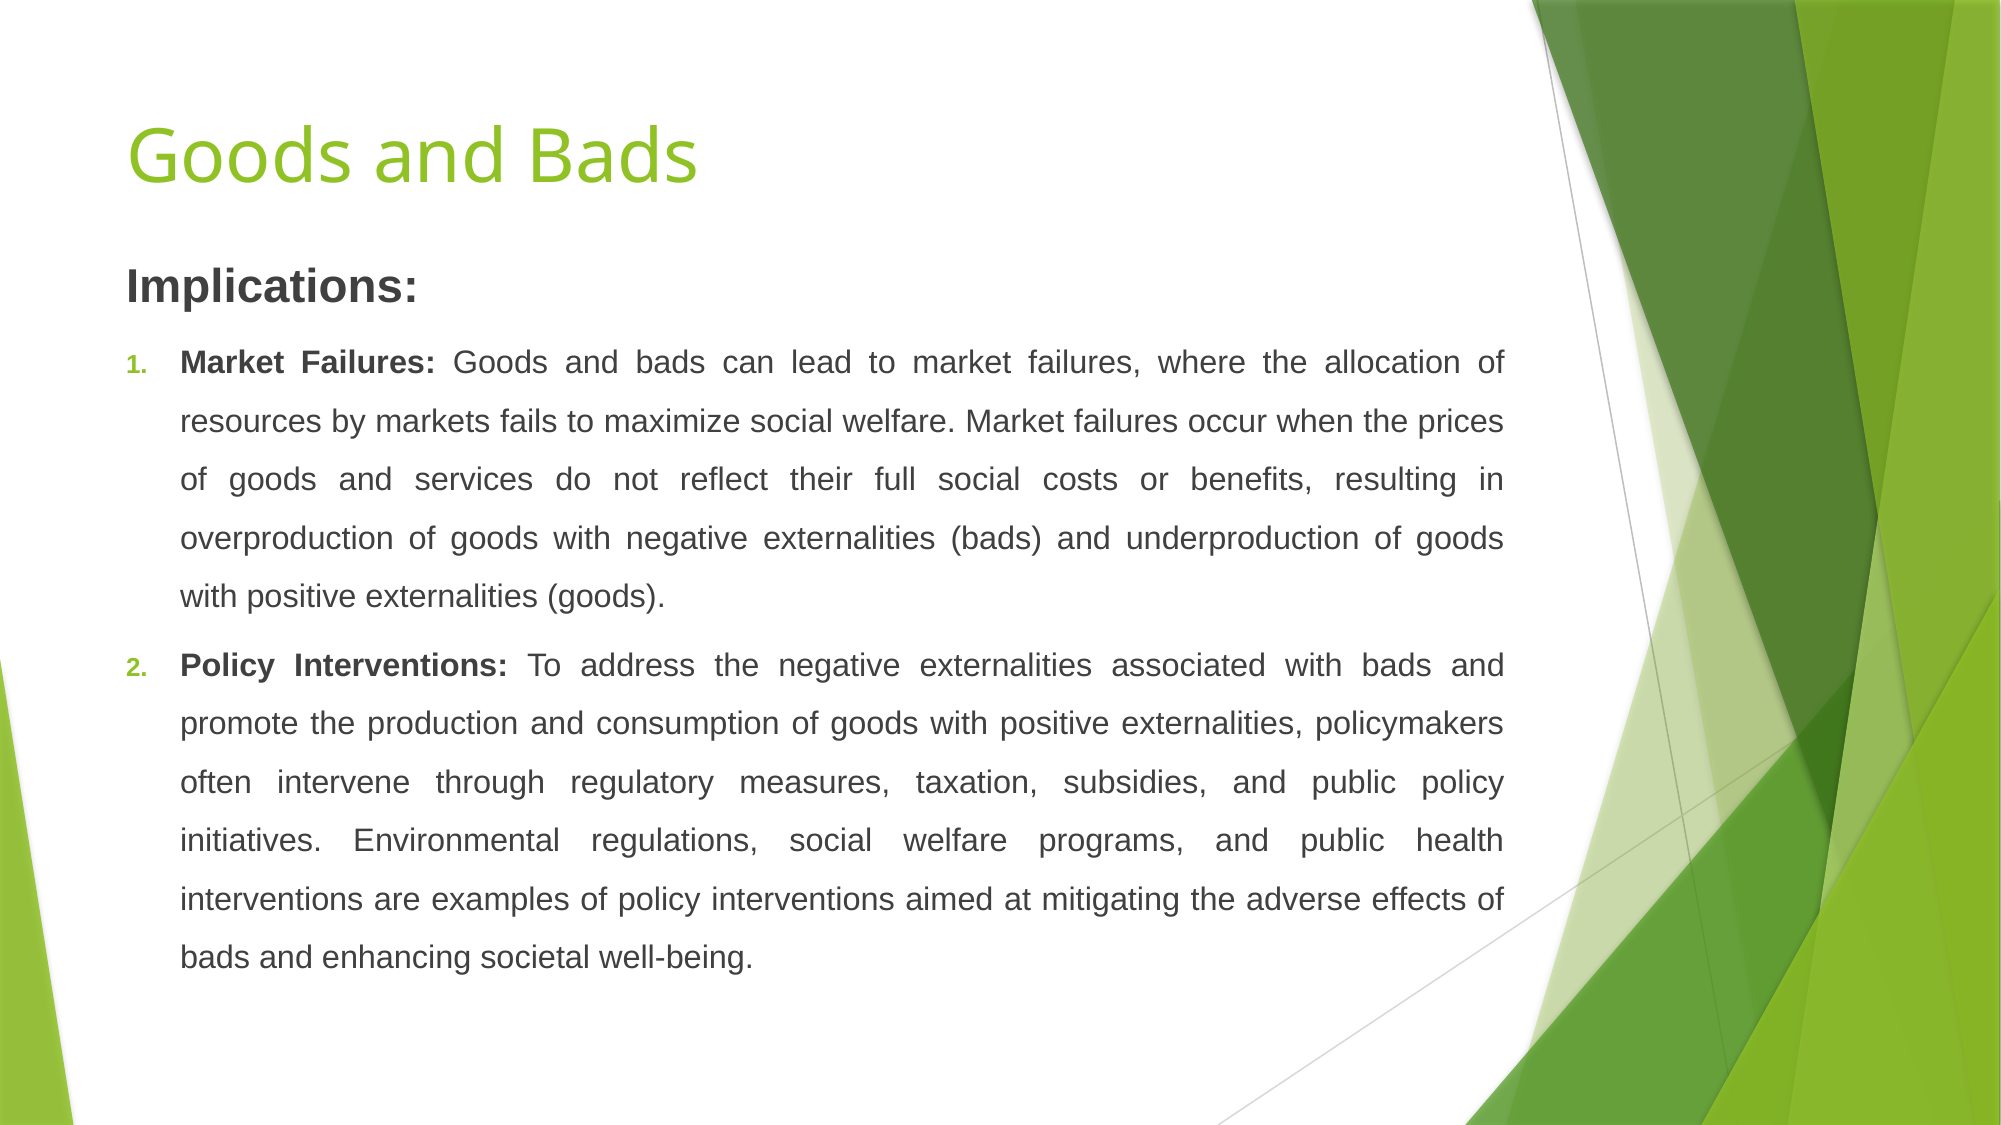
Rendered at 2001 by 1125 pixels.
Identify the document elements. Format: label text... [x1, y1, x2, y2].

list Implications: Market Failures: Goods and bads can lead to market failures, where the allocation of resources by markets fails to maximize social welfare. Market failures occur when the prices of goods and services do not reflect their full social costs or benefits, resulting in overproduction of goods with negative externalities (bads) and underproduction of goods with positive externalities (goods). Policy Interventions: To address the negative externalities associated with bads and promote the production and consumption of goods with positive externalities, policymakers often intervene through regulatory measures, taxation, subsidies, and public policy initiatives. Environmental regulations, social welfare programs, and public health interventions are examples of policy interventions aimed at mitigating the adverse effects of bads and enhancing societal well-being. [111, 218, 1522, 992]
title Goods and Bads [111, 99, 1522, 218]
